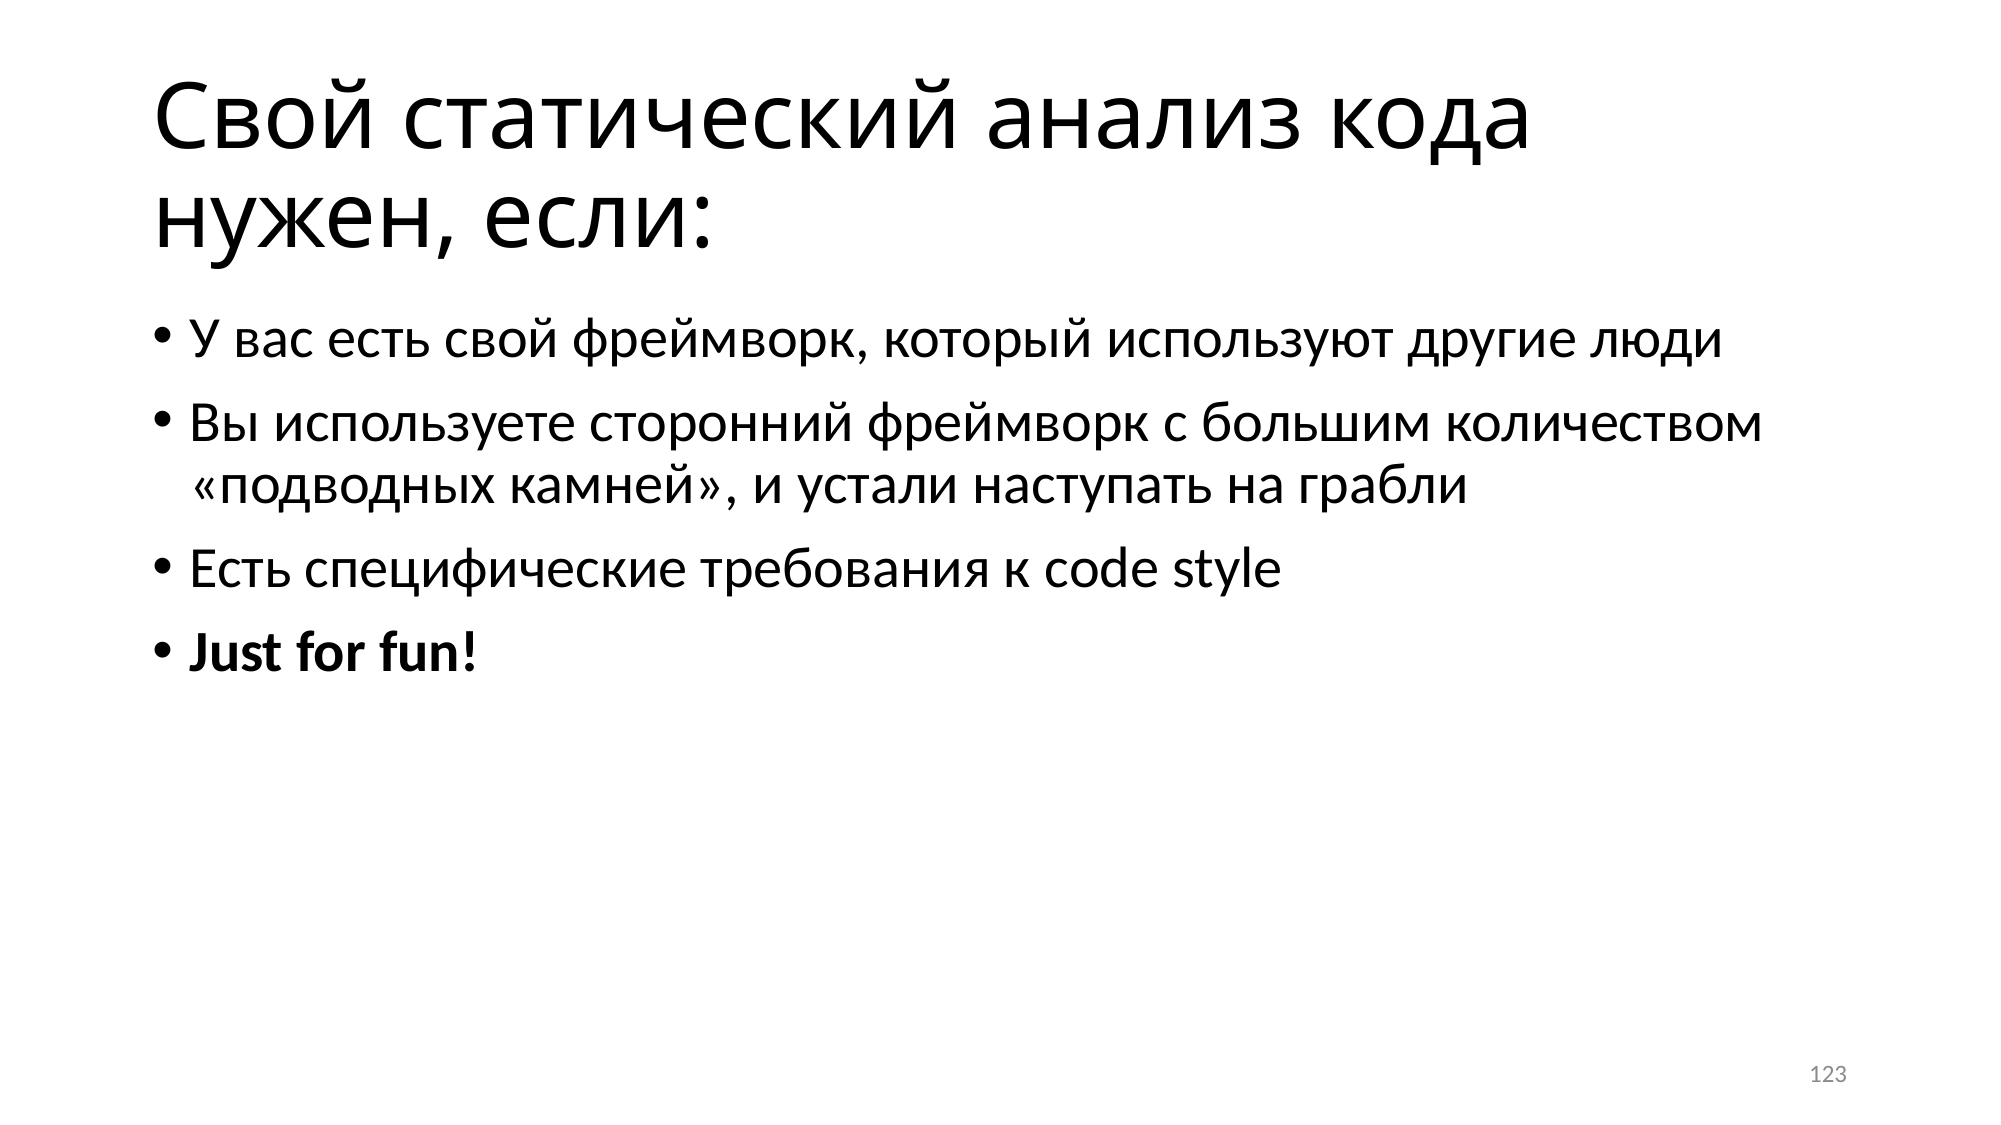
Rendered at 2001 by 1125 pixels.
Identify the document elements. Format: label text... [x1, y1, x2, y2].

title Свой статический анализ кода нужен, если: [137, 59, 1863, 278]
list У вас есть свой фреймворк, который используют другие люди Вы используете сторонний фреймворк с большим количеством «подводных камней», и устали наступать на грабли Есть специфические требования к code style Just for fun! [137, 299, 1863, 1014]
slide_number 123 [1412, 1042, 1863, 1103]
